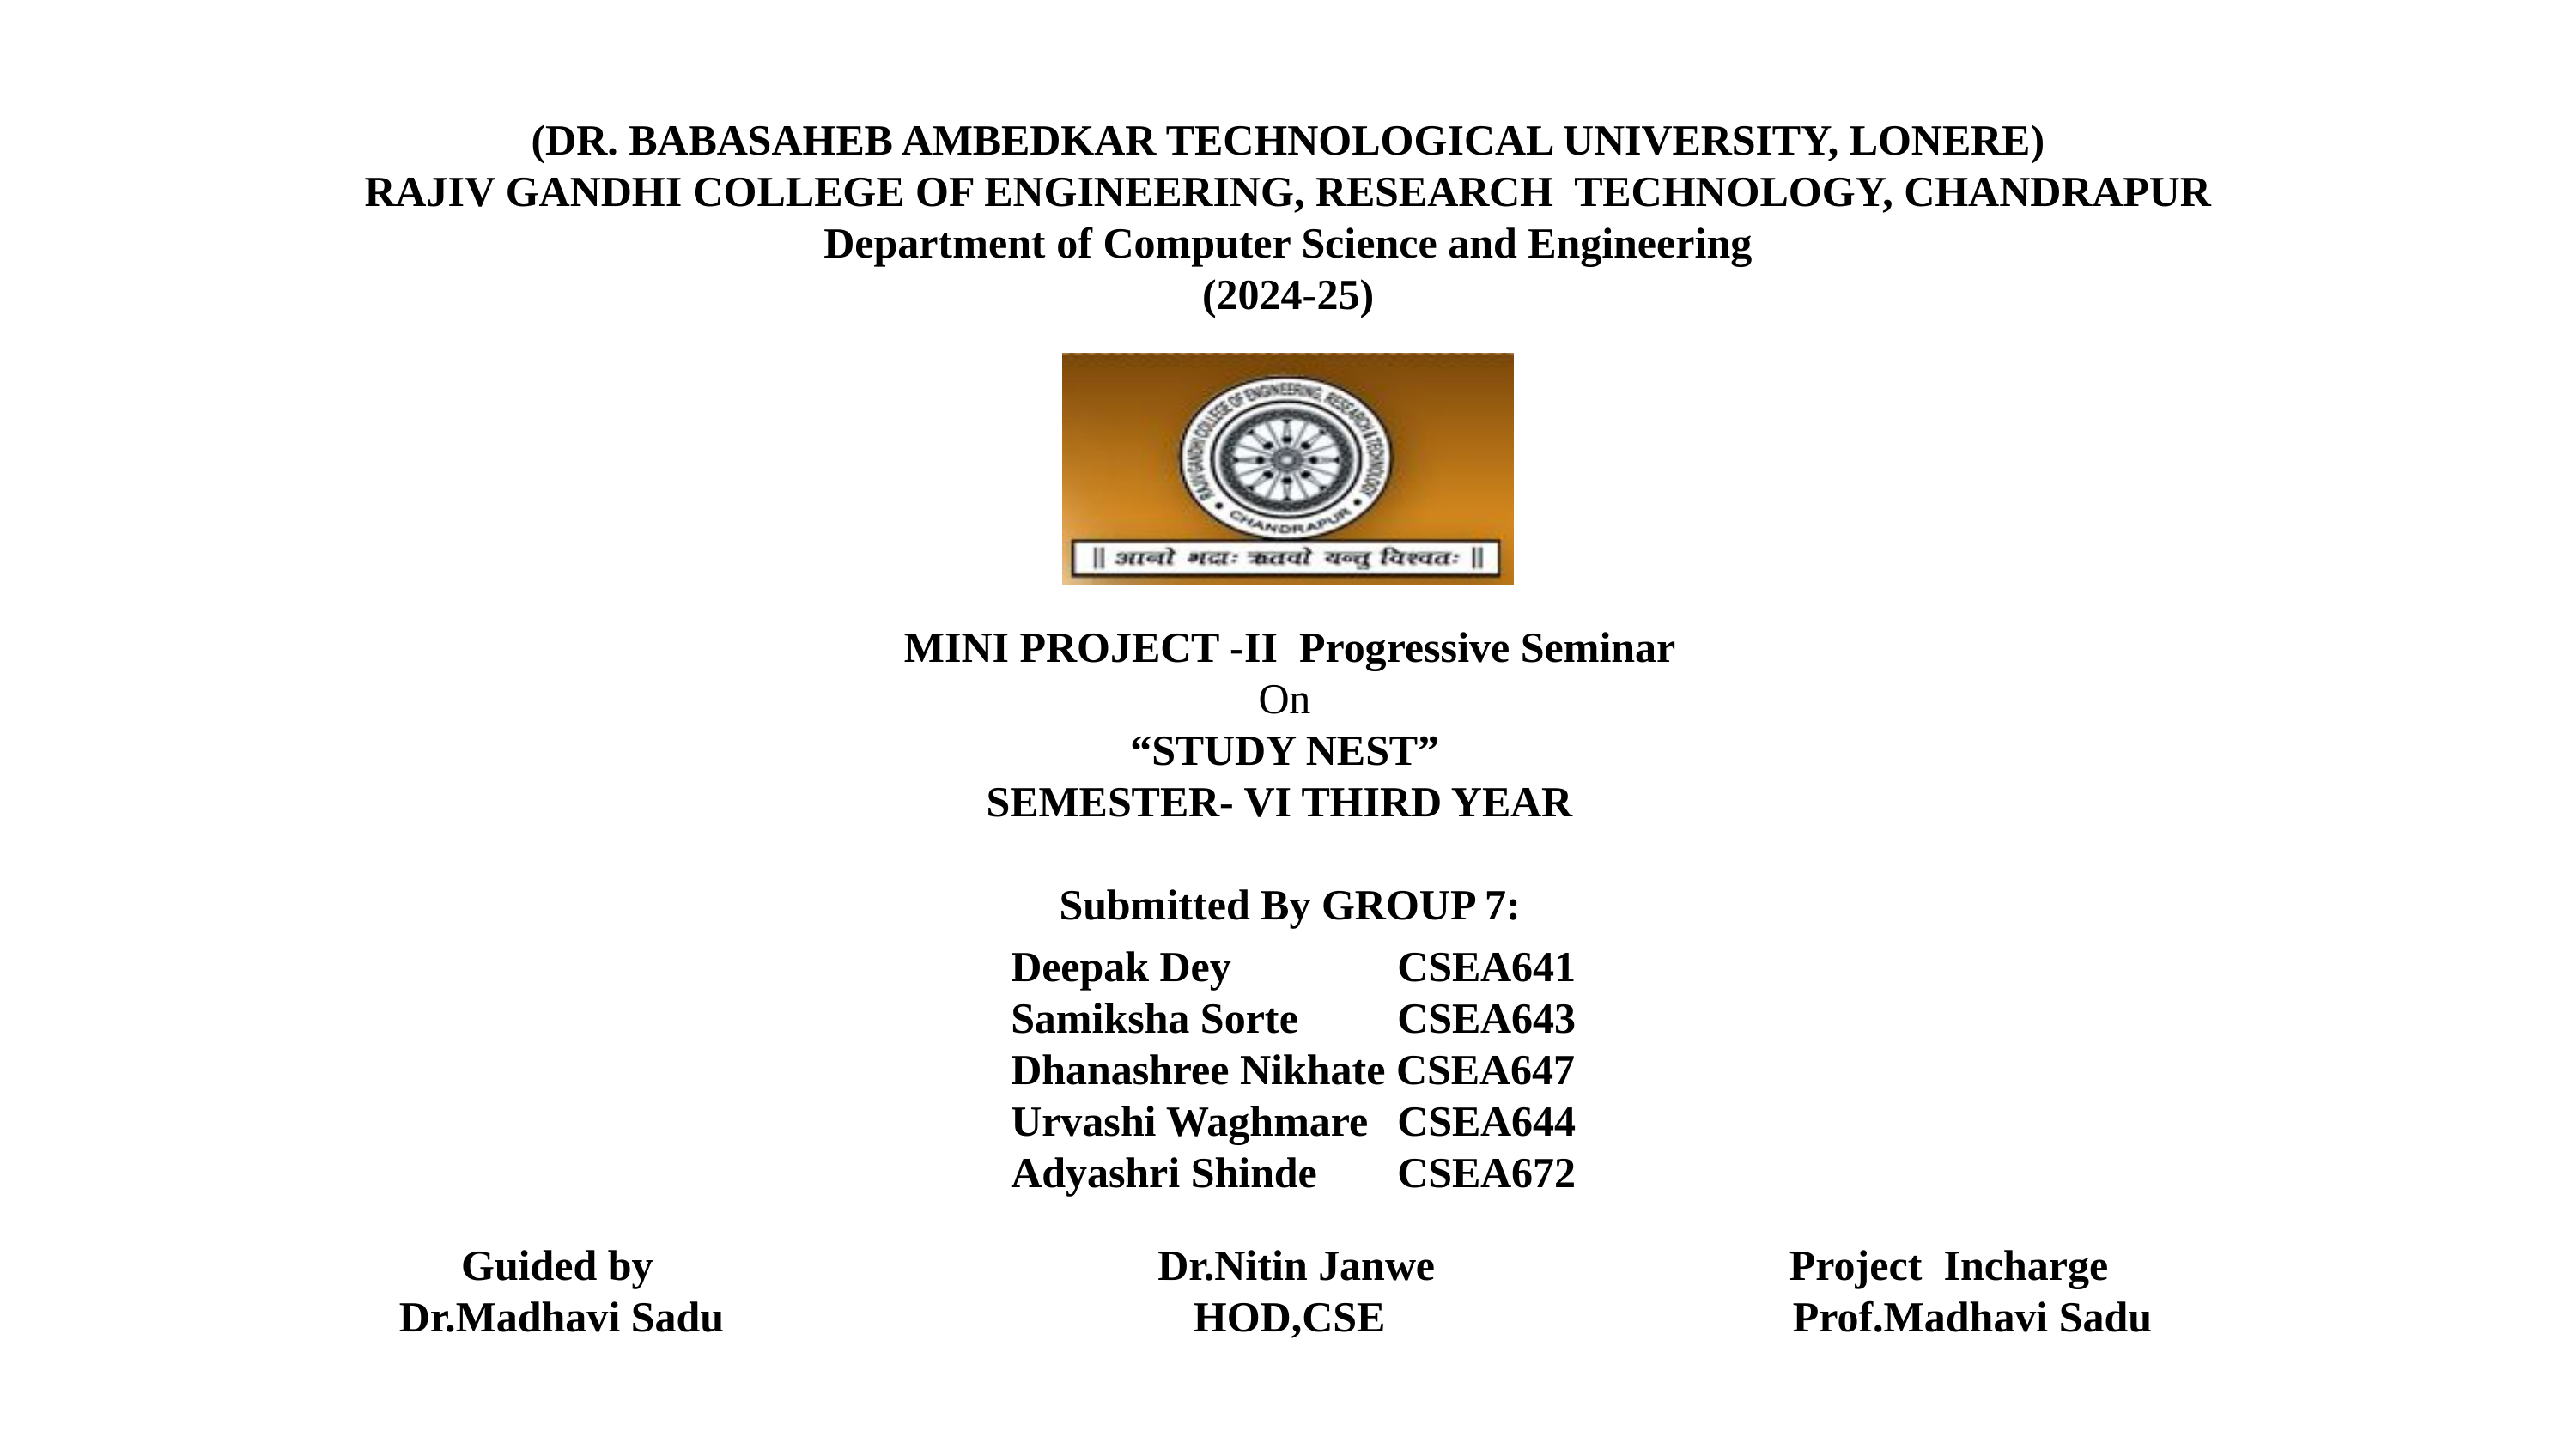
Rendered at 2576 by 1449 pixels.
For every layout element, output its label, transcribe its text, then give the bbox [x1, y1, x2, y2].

text_box Deepak Dey CSEA641 Samiksha Sorte CSEA643 Dhanashree Nikhate CSEA647 Urvashi Waghmare CSEA644 Adyashri Shinde CSEA672 [998, 932, 1664, 1254]
picture [1062, 353, 1514, 585]
text_box MINI PROJECT -II Progressive Seminar On “STUDY NEST” SEMESTER- VI THIRD YEAR Submitted By GROUP 7: Guided by Dr.Nitin Janwe Project Incharge Dr.Madhavi Sadu HOD,CSE Prof.Madhavi Sadu [365, 613, 2205, 1438]
text_box (DR. BABASAHEB AMBEDKAR TECHNOLOGICAL UNIVERSITY, LONERE) RAJIV GANDHI COLLEGE OF ENGINEERING, RESEARCH TECHNOLOGY, CHANDRAPUR Department of Computer Science and Engineering (2024-25) [273, 105, 2303, 505]
